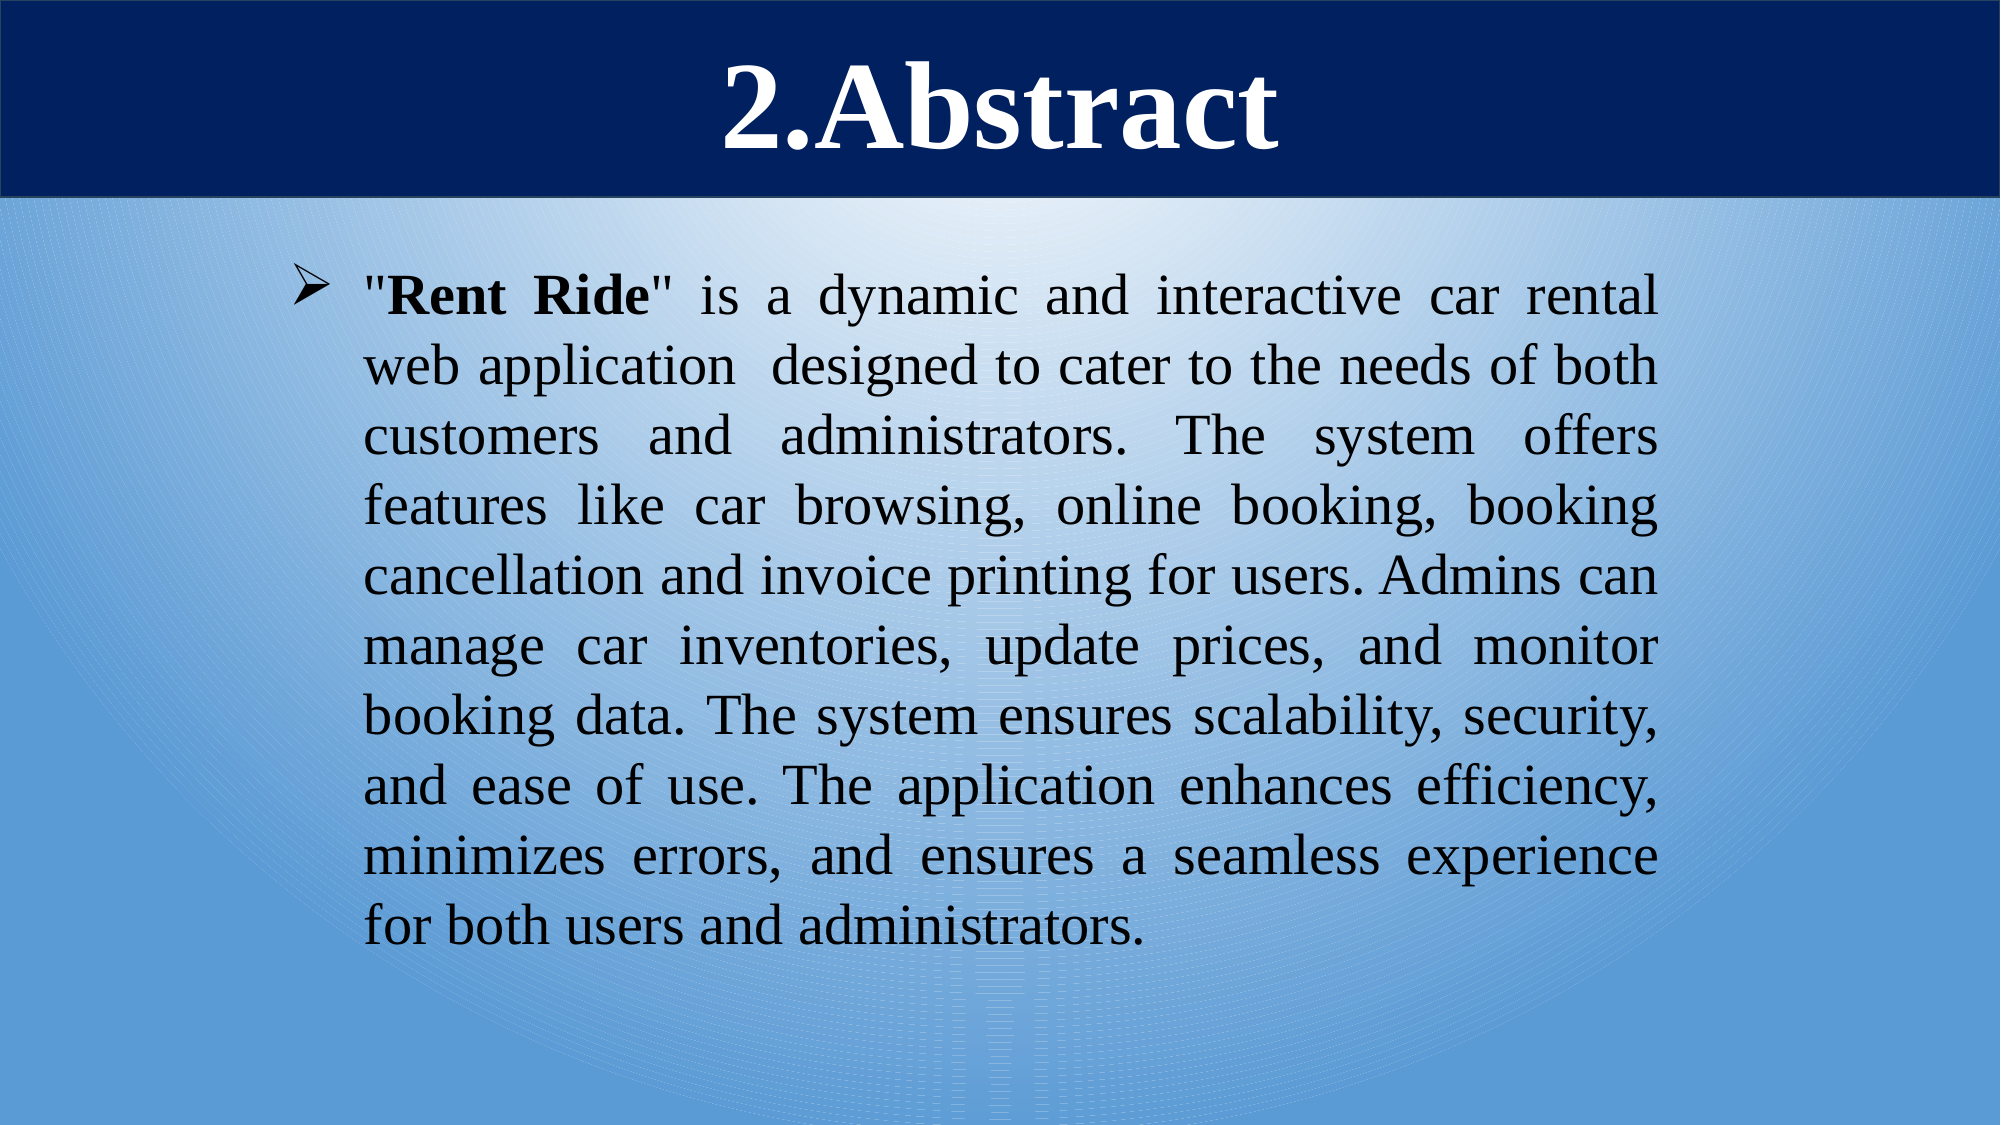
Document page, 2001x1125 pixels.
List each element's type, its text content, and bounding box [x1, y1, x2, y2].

text_box 2.Abstract [0, 0, 2000, 198]
text_box "Rent Ride" is a dynamic and interactive car rental web application designed to cater to the needs of both customers and administrators. The system offers features like car browsing, online booking, booking cancellation and invoice printing for users. Admins can manage car inventories, update prices, and monitor booking data. The system ensures scalability, security, and ease of use. The application enhances efficiency, minimizes errors, and ensures a seamless experience for both users and administrators. [274, 340, 1675, 872]
